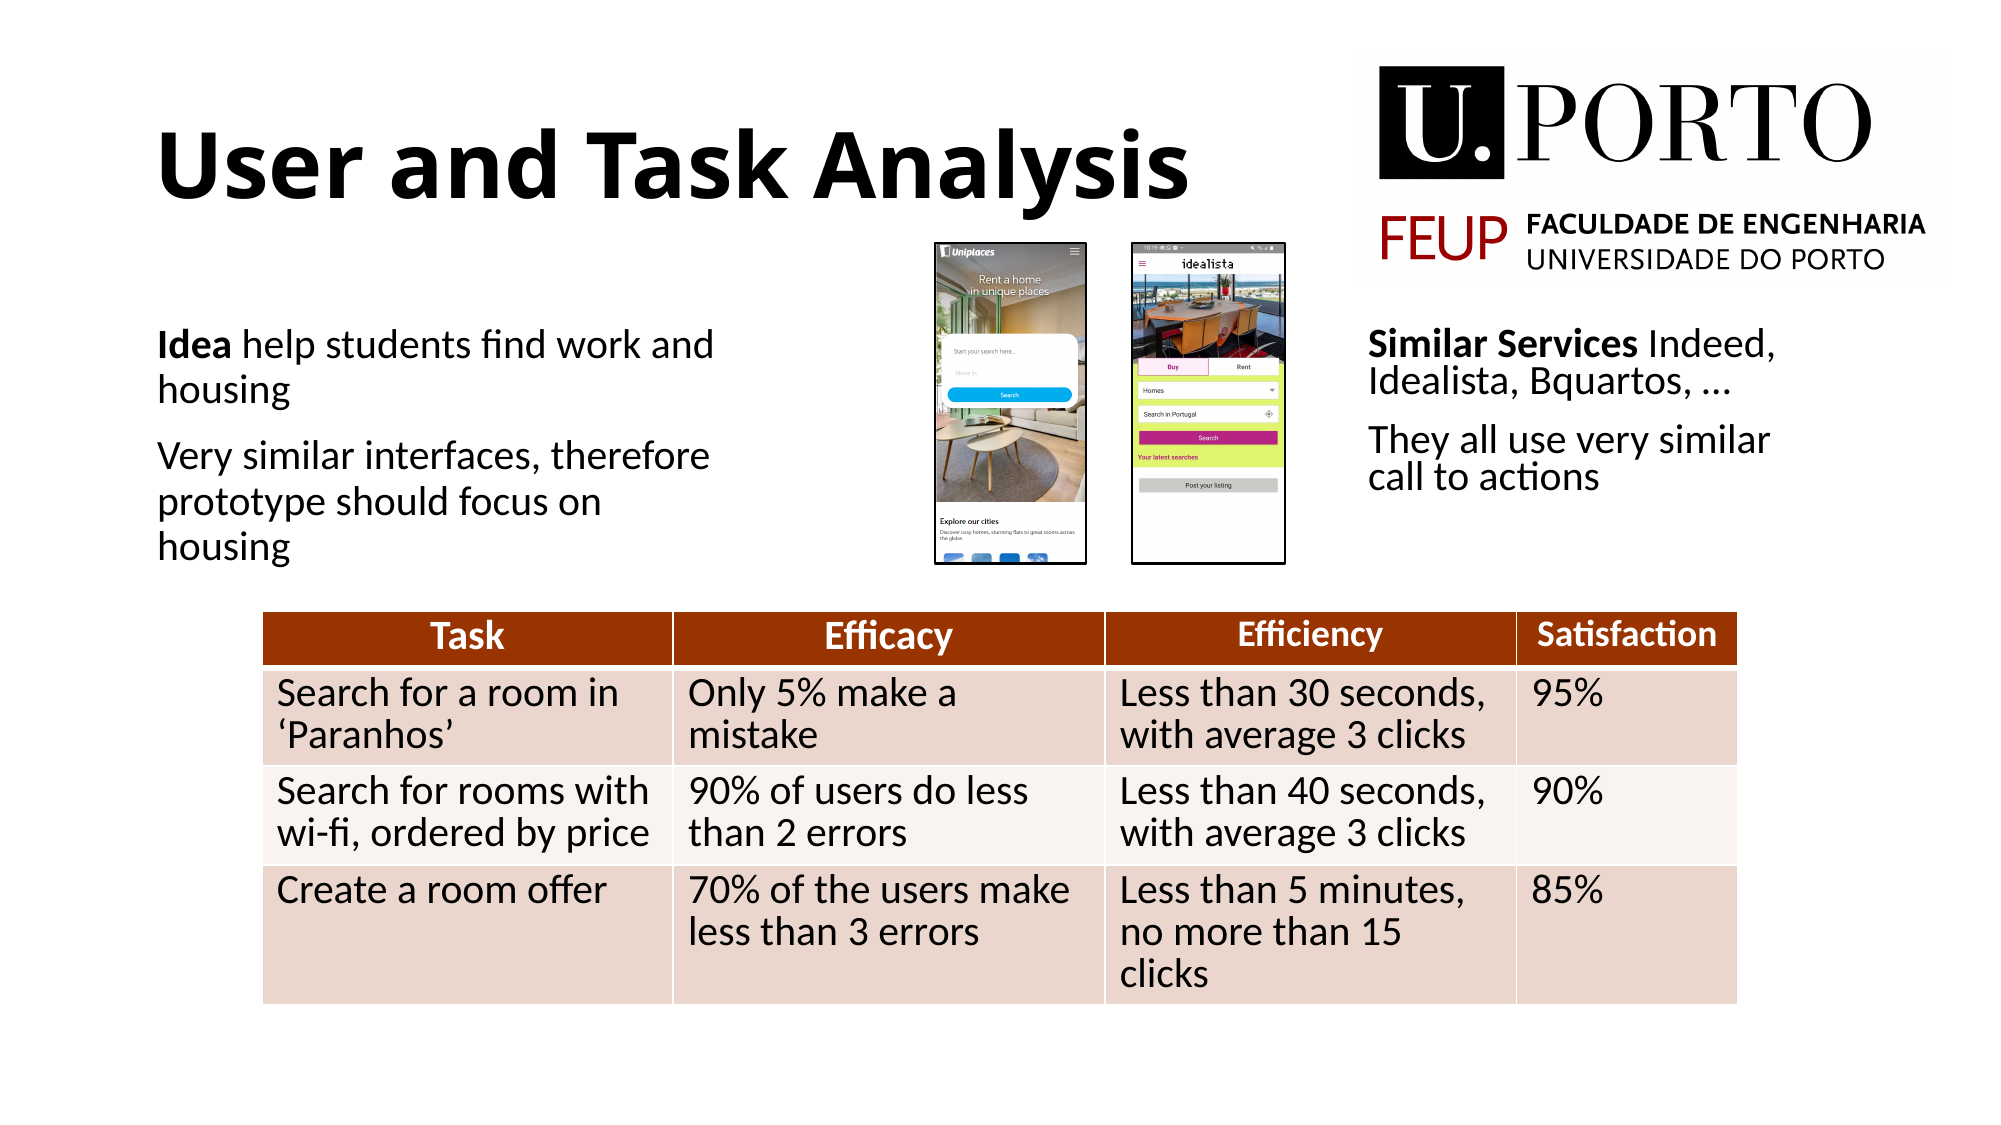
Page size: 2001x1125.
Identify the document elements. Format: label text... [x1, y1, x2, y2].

table_cell Search for rooms with wi-fi, ordered by price [263, 767, 672, 864]
table_cell Search for a room in ‘Paranhos’ [263, 671, 672, 765]
table_cell 70% of the users make less than 3 errors [674, 866, 1104, 1004]
table_cell Less than 40 seconds, with average 3 clicks [1106, 767, 1516, 864]
text_box Idea help students find work and housing Very similar interfaces, therefore prototype should focus on housing [142, 315, 743, 597]
picture [1353, 53, 1951, 284]
text_box User and Task Analysis [115, 93, 1300, 244]
table_cell 90% of users do less than 2 errors [674, 767, 1104, 864]
text_box Similar Services Indeed, Idealista, Bquartos, … They all use very similar call to actions [1353, 319, 1840, 550]
table_cell Less than 5 minutes, no more than 15 clicks [1106, 866, 1516, 1004]
table_cell 95% [1517, 671, 1737, 765]
table_header Efficiency [1106, 612, 1516, 665]
table_header Task [263, 612, 672, 665]
picture [1132, 243, 1285, 563]
table_cell 90% [1517, 767, 1737, 864]
table_cell Create a room offer [263, 866, 672, 1004]
table_header Efficacy [674, 612, 1104, 665]
table_cell 85% [1517, 866, 1737, 1004]
picture [936, 243, 1085, 563]
table_header Satisfaction [1517, 612, 1737, 665]
table_cell Only 5% make a mistake [674, 671, 1104, 765]
table_cell Less than 30 seconds, with average 3 clicks [1106, 671, 1516, 765]
